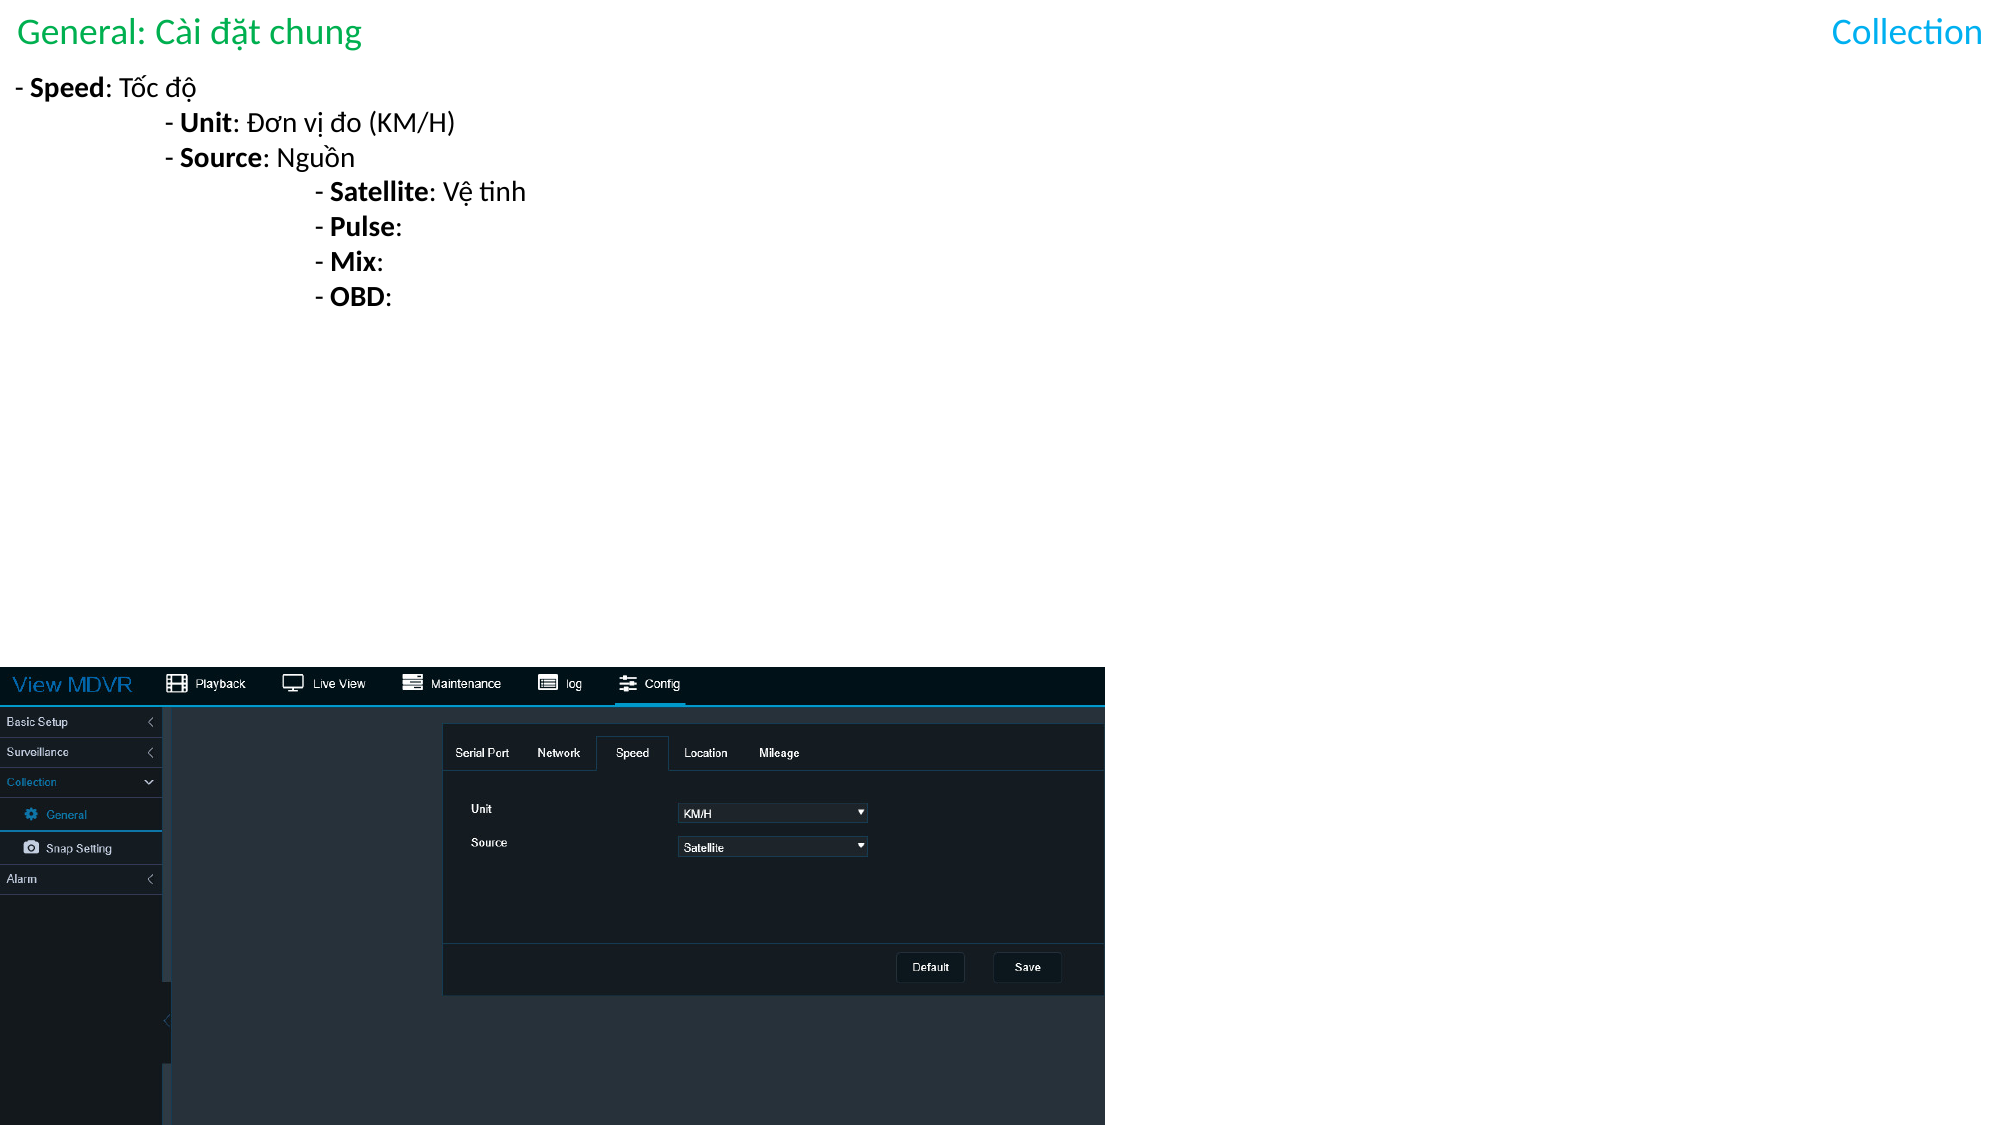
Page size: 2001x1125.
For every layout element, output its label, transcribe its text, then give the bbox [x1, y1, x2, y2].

picture [0, 667, 1105, 704]
text_box - Speed: Tốc độ - Unit: Đơn vị đo (KM/H) - Source: Nguồn - Satellite: Vệ tinh - Pulse: - Mix: - OBD: [0, 60, 1000, 320]
picture [0, 708, 1105, 1125]
text_box Collection [1817, 0, 1999, 60]
text_box General: Cài đặt chung [2, 0, 386, 60]
